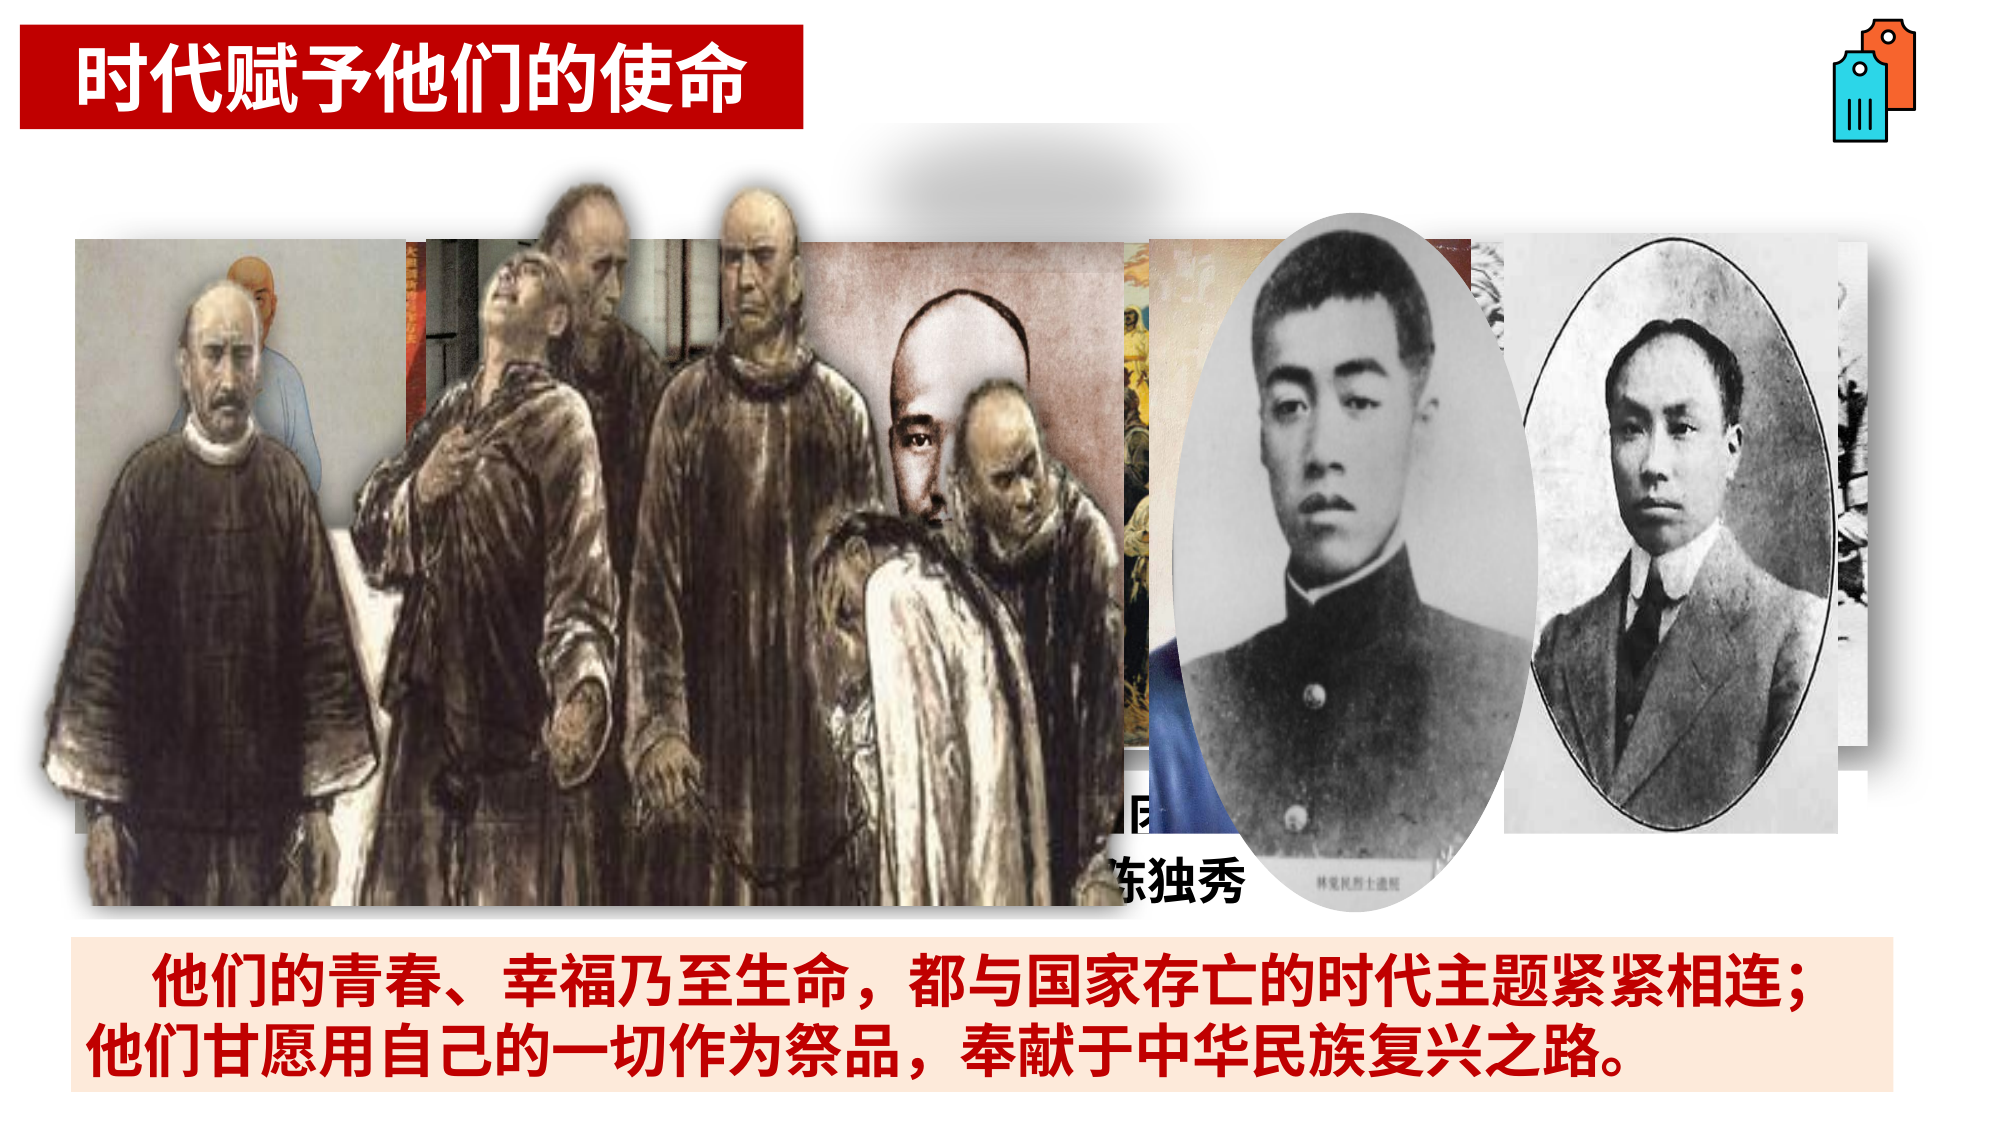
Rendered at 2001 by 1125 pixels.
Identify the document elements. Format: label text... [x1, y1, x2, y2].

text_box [1768, 234, 1838, 920]
picture [1799, 5, 1950, 156]
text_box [1838, 242, 1868, 857]
text_box 他们的青春、幸福乃至生命，都与国家存亡的时代主题紧紧相连；他们甘愿用自己的一切作为祭品，奉献于中华民族复兴之路。 [71, 937, 1894, 1092]
text_box 时代赋予他们的使命 [19, 24, 804, 130]
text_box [23, 155, 1768, 1006]
